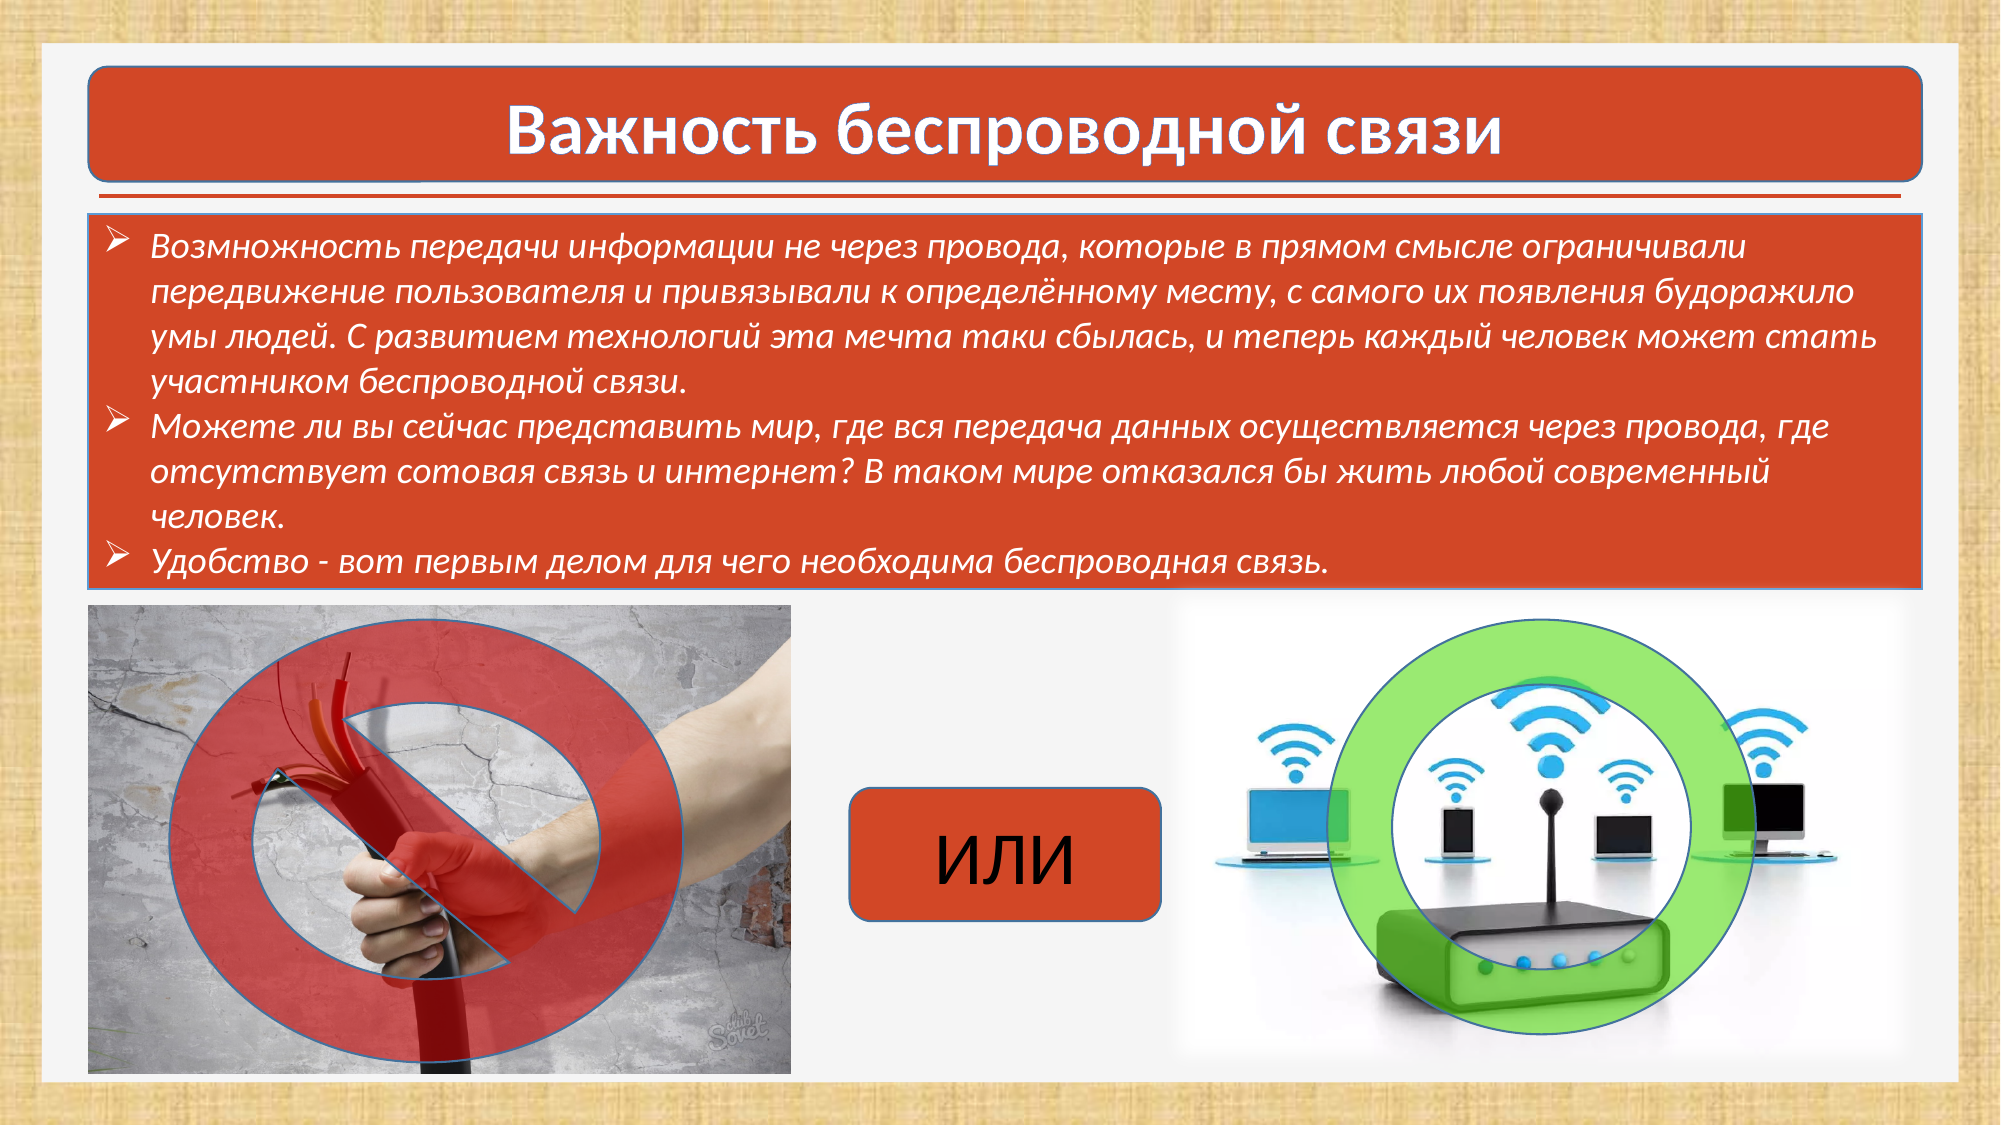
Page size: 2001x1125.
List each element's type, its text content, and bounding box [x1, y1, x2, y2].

picture [0, 0, 2001, 1125]
text_box Важность беспроводной связи [87, 65, 1924, 183]
text_box Возмножность передачи информации не через провода, которые в прямом смысле ограничивали передвижение пользователя и привязывали к определённому месту, с самого их появления будоражило умы людей. С развитием технологий эта мечта таки сбылась, и теперь каждый человек может стать участником беспроводной связи. Можете ли вы сейчас представить мир, где вся передача данных осуществляется через провода, где отсутствует сотовая связь и интернет? В таком мире отказался бы жить любой современный человек. Удобство - вот первым делом для чего необходима беспроводная связь. [87, 213, 1923, 590]
text_box ИЛИ [848, 786, 1158, 923]
